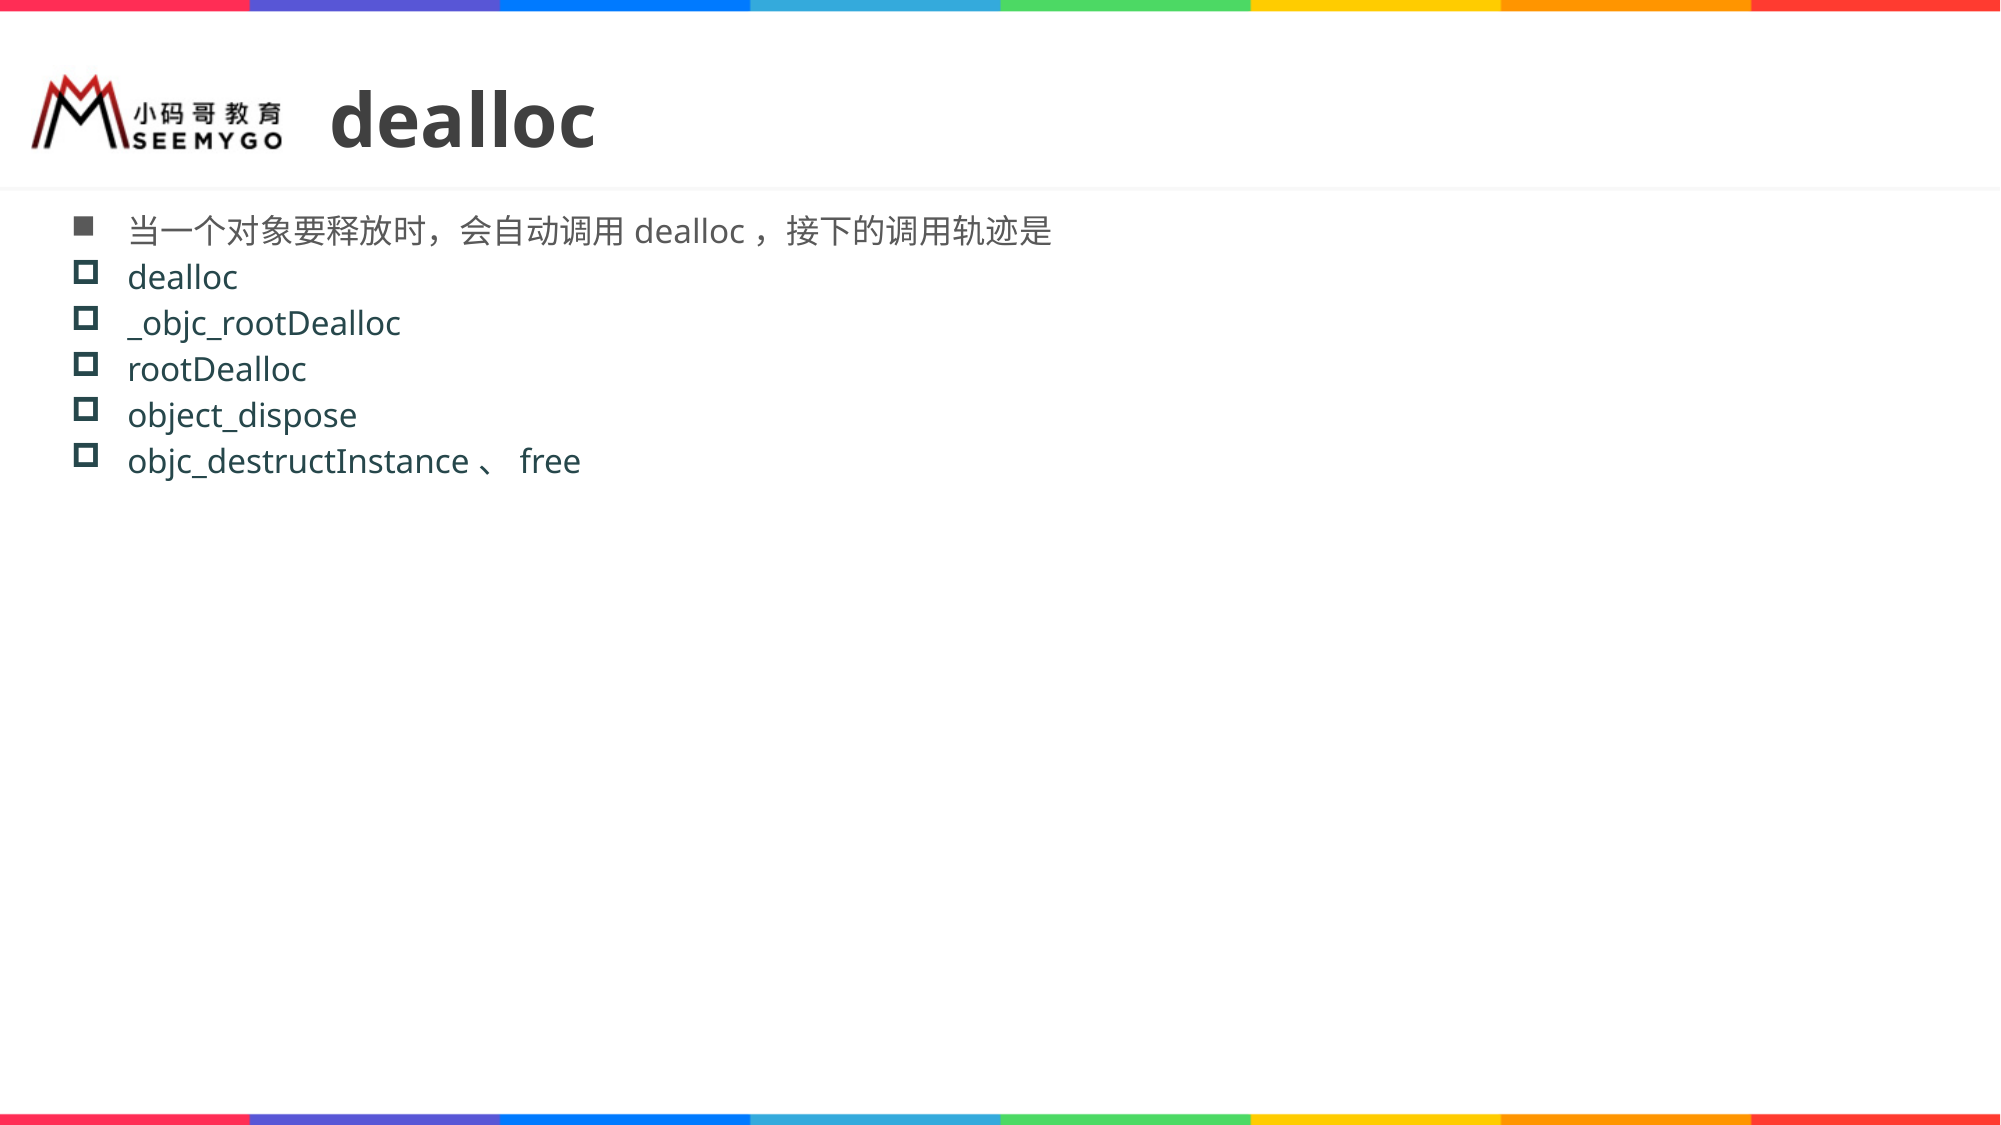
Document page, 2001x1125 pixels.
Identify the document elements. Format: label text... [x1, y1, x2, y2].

title dealloc [314, 64, 1968, 182]
text_box 当一个对象要释放时，会自动调用dealloc，接下的调用轨迹是 dealloc _objc_rootDealloc rootDealloc object_dispose objc_destructInstance、free [56, 197, 1943, 484]
picture [0, 0, 2001, 1125]
